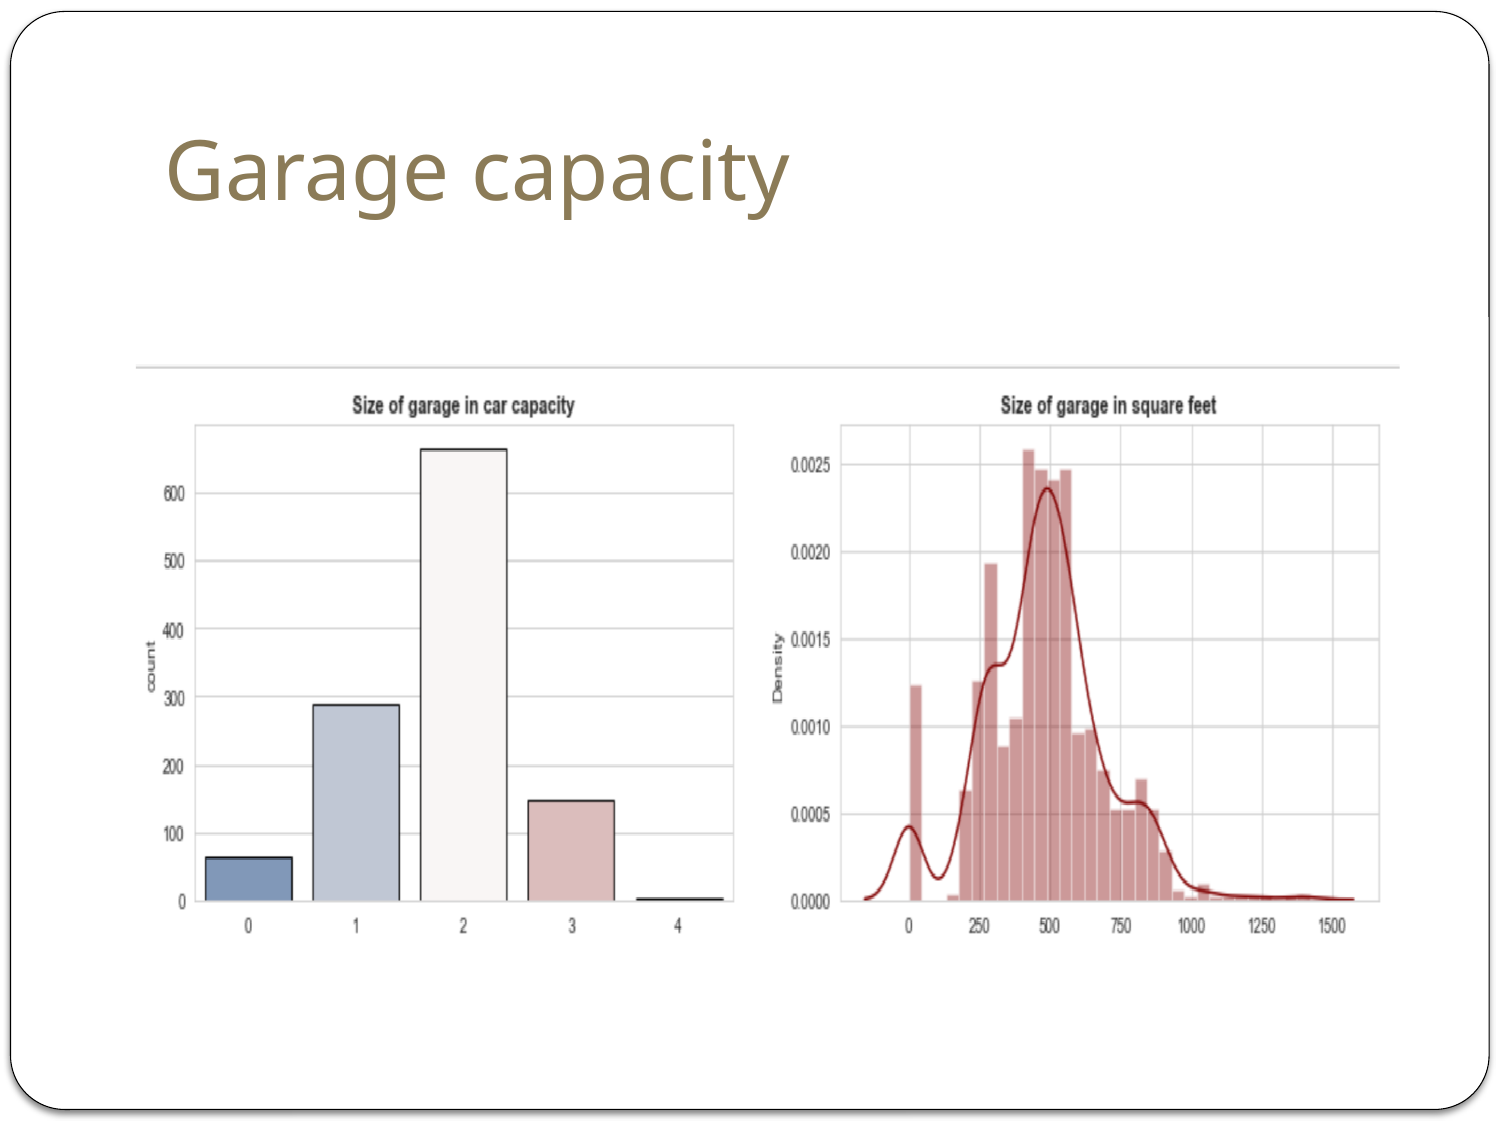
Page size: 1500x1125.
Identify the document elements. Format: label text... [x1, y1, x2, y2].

picture [135, 363, 1400, 951]
title Garage capacity [150, 45, 1425, 233]
